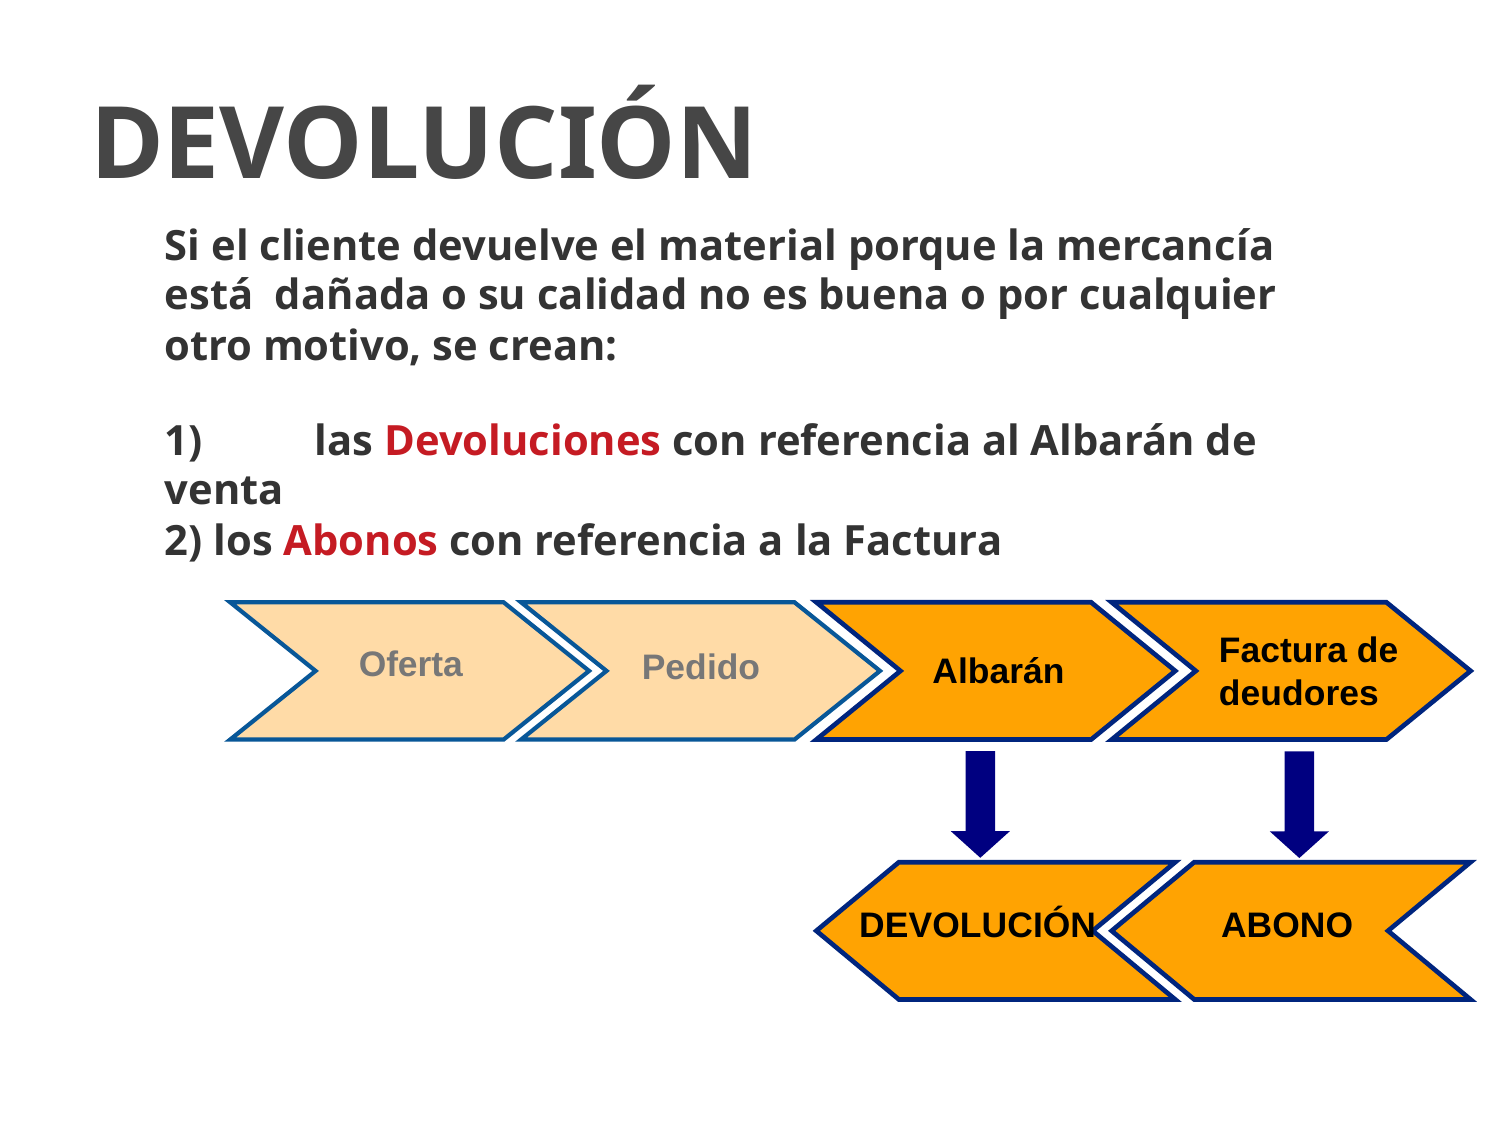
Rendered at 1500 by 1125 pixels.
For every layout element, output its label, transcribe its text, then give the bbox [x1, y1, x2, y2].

text_box DEVOLUCIÓN [844, 894, 1111, 952]
text_box Albarán [917, 640, 1080, 698]
text_box [860, 862, 1176, 916]
text_box [1424, 632, 1471, 709]
text_box [1111, 602, 1411, 740]
text_box [816, 907, 1176, 1000]
text_box ABONO [1206, 894, 1369, 952]
title DEVOLUCIÓN [75, 45, 1425, 233]
text_box [521, 602, 880, 740]
text_box [950, 751, 1010, 858]
text_box [230, 602, 590, 740]
text_box [1269, 751, 1329, 859]
text_box [194, 574, 1459, 620]
text_box [1111, 862, 1471, 1000]
text_box Oferta [344, 633, 478, 691]
text_box Factura de deudores [1204, 619, 1424, 720]
text_box [816, 602, 1176, 740]
text_box Pedido [627, 636, 776, 694]
text_box Si el cliente devuelve el material porque la mercancía está dañada o su calidad no es buena o por cualquier otro motivo, se crean: 1) las Devoluciones con referencia al Albarán de venta 2) los Abonos con referencia a la Factura [93, 210, 1365, 939]
